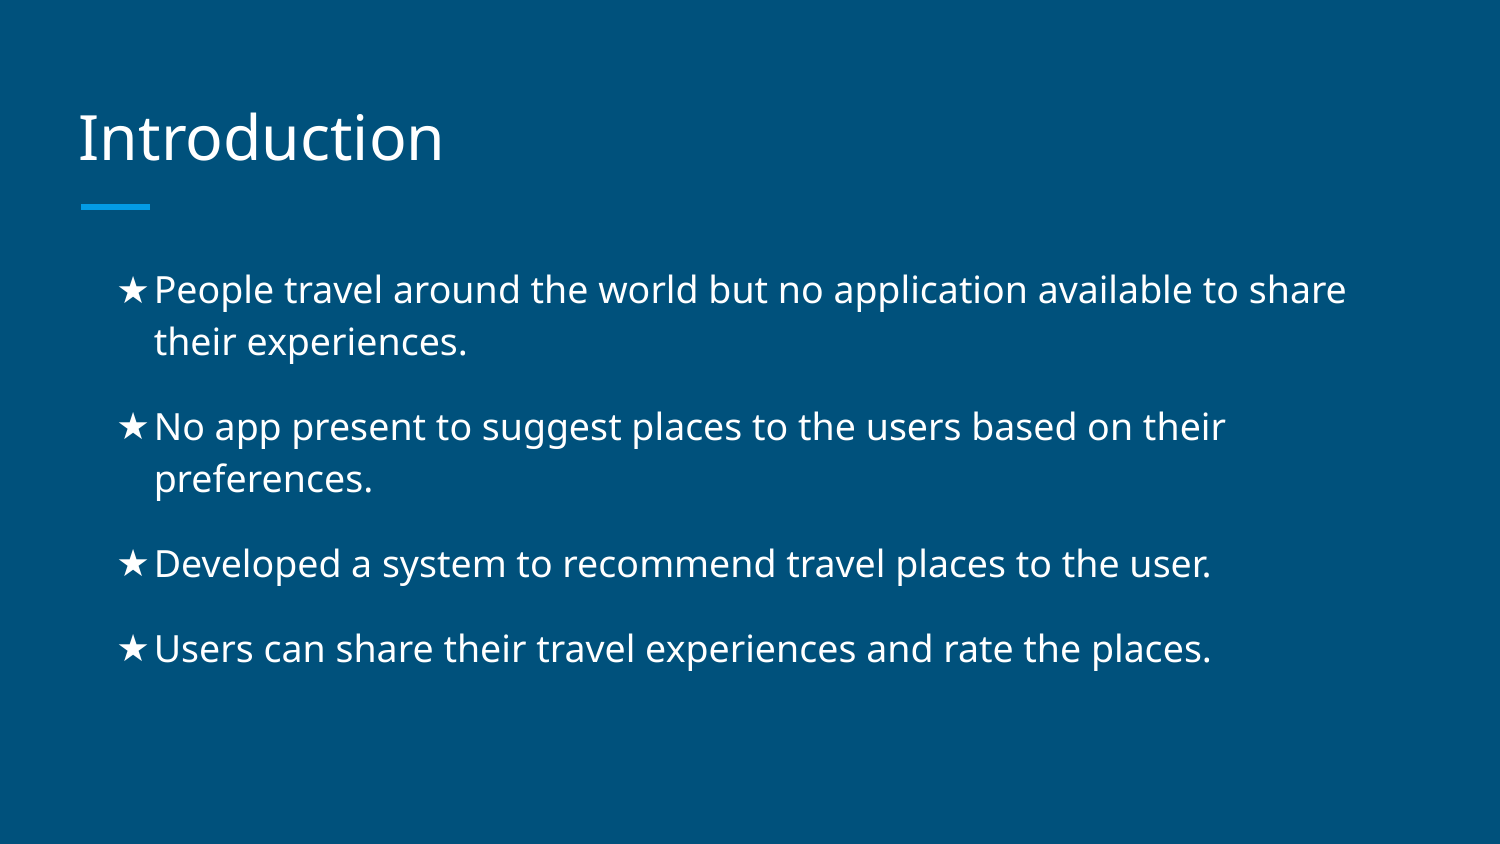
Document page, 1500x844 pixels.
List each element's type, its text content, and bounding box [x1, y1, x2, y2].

list People travel around the world but no application available to share their experiences. No app present to suggest places to the users based on their preferences. Developed a system to recommend travel places to the user. Users can share their travel experiences and rate the places. [63, 244, 1437, 750]
title Introduction [63, 75, 1437, 188]
